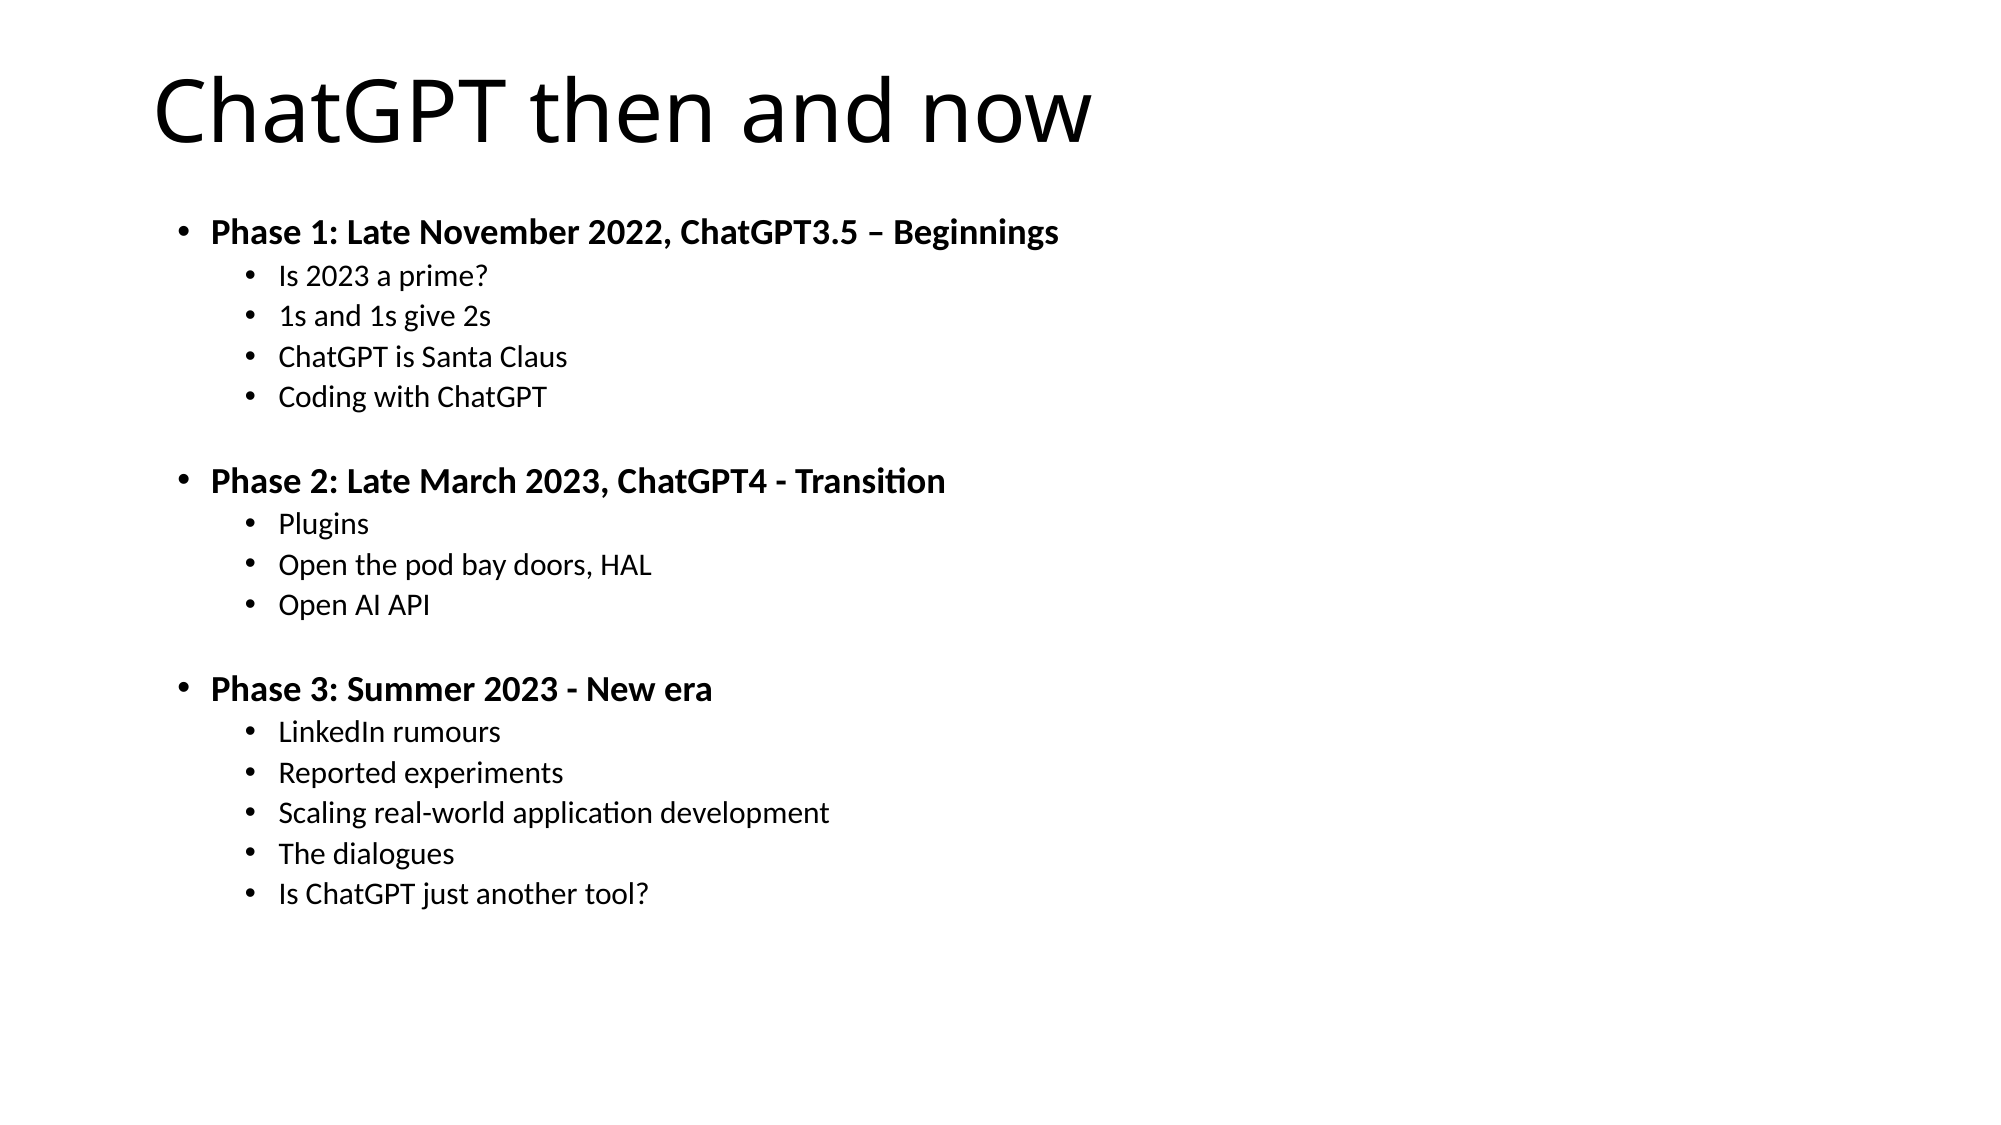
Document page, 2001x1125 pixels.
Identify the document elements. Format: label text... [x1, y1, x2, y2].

title ChatGPT then and now [137, 59, 1863, 170]
list Phase 1: Late November 2022, ChatGPT3.5 – Beginnings Is 2023 a prime? 1s and 1s give 2s ChatGPT is Santa Claus Coding with ChatGPT Phase 2: Late March 2023, ChatGPT4 - Transition Plugins Open the pod bay doors, HAL Open AI API Phase 3: Summer 2023 - New era LinkedIn rumours Reported experiments Scaling real-world application development The dialogues Is ChatGPT just another tool? [162, 205, 1198, 920]
